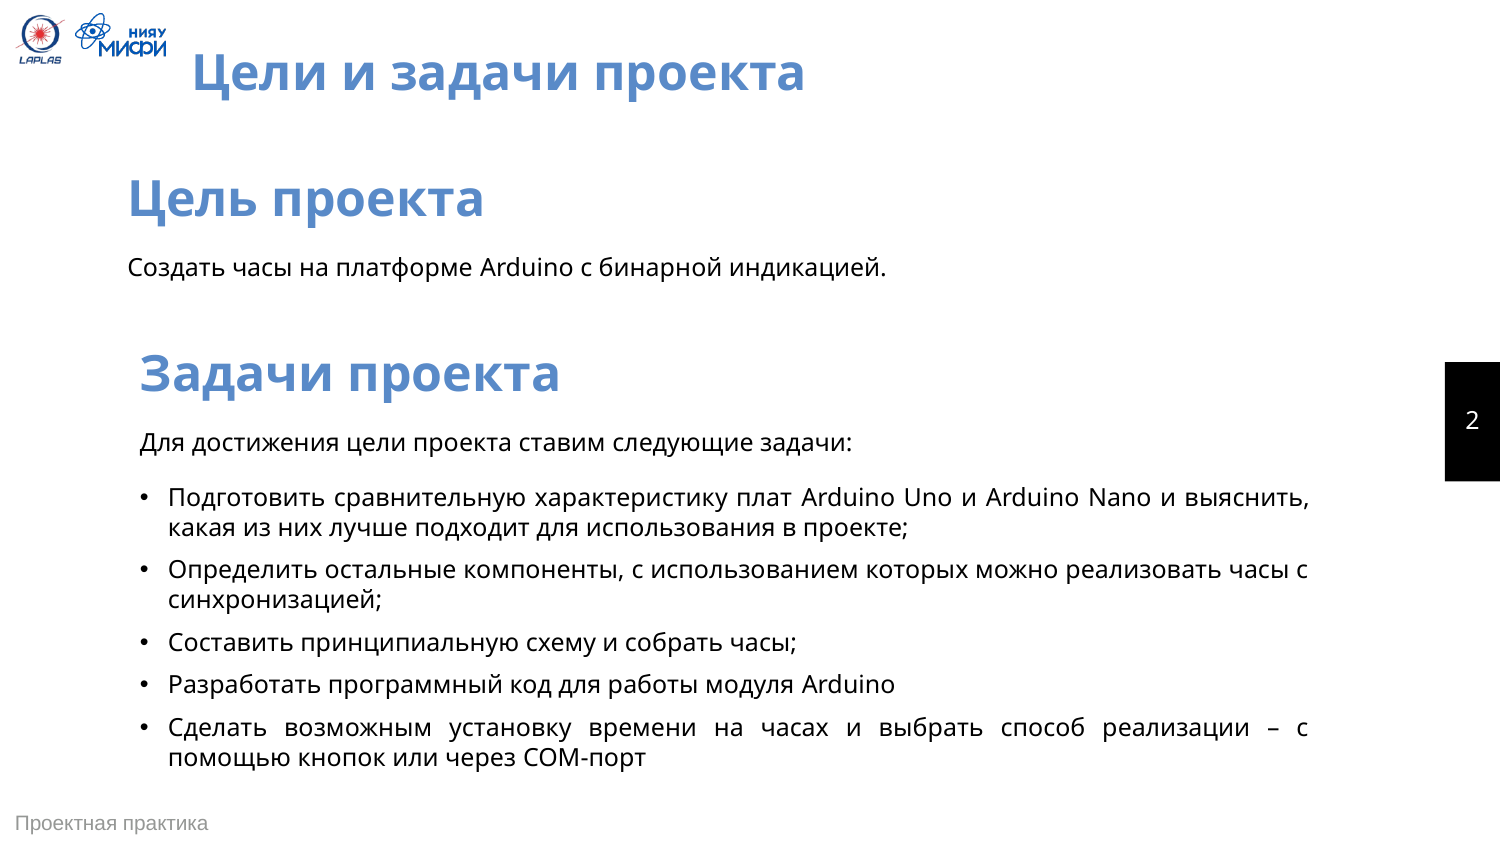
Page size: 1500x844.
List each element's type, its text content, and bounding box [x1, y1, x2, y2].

title Цели и задачи проекта [176, 0, 1424, 141]
picture [13, 12, 72, 68]
text_box Цель проекта Создать часы на платформе Arduino с бинарной индикацией. [112, 159, 1338, 290]
text_box Задачи проекта Для достижения цели проекта ставим следующие задачи: Подготовить сравнительную характеристику плат Arduino Uno и Arduino Nano и выяснить, какая из них лучше подходит для использования в проекте; Определить остальные компоненты, с использованием которых можно реализовать часы с синхронизацией; Составить принципиальную схему и собрать часы; Разработать программный код для работы модуля Arduino Сделать возможным установку времени на часах и выбрать способ реализации – с помощью кнопок или через COM-порт [124, 334, 1325, 844]
slide_number 2 [1444, 362, 1500, 482]
picture [75, 13, 166, 57]
footer Проектная практика [0, 801, 124, 844]
